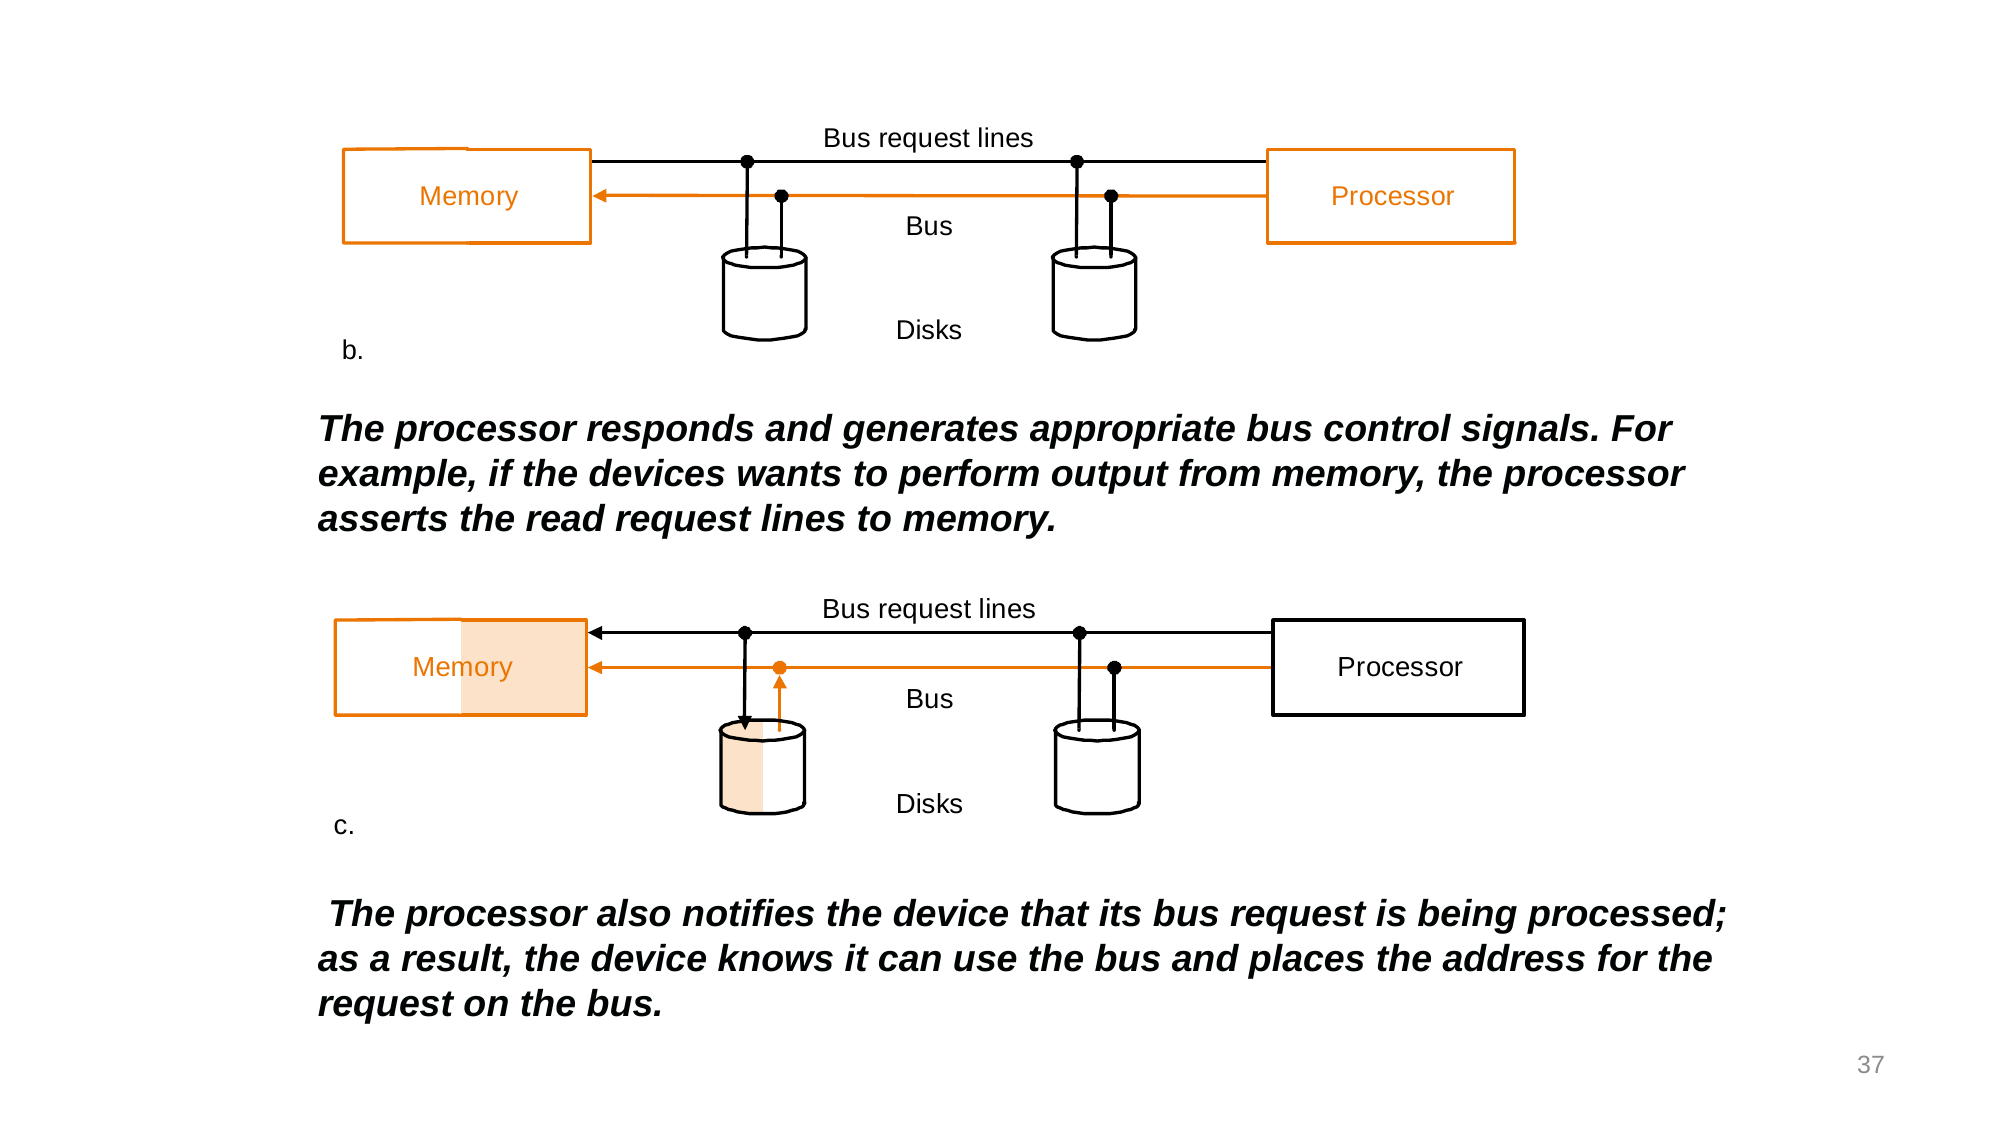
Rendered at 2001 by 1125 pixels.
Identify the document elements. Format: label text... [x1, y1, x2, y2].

text_box The processor responds and generates appropriate bus control signals. For example, if the devices wants to perform output from memory, the processor asserts the read request lines to memory. [303, 397, 1750, 547]
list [338, 115, 1520, 372]
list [330, 586, 1530, 847]
slide_number 37 [1433, 1024, 1900, 1103]
text_box The processor also notifies the device that its bus request is being processed; as a result, the device knows it can use the bus and places the address for the request on the bus. [303, 881, 1750, 1032]
